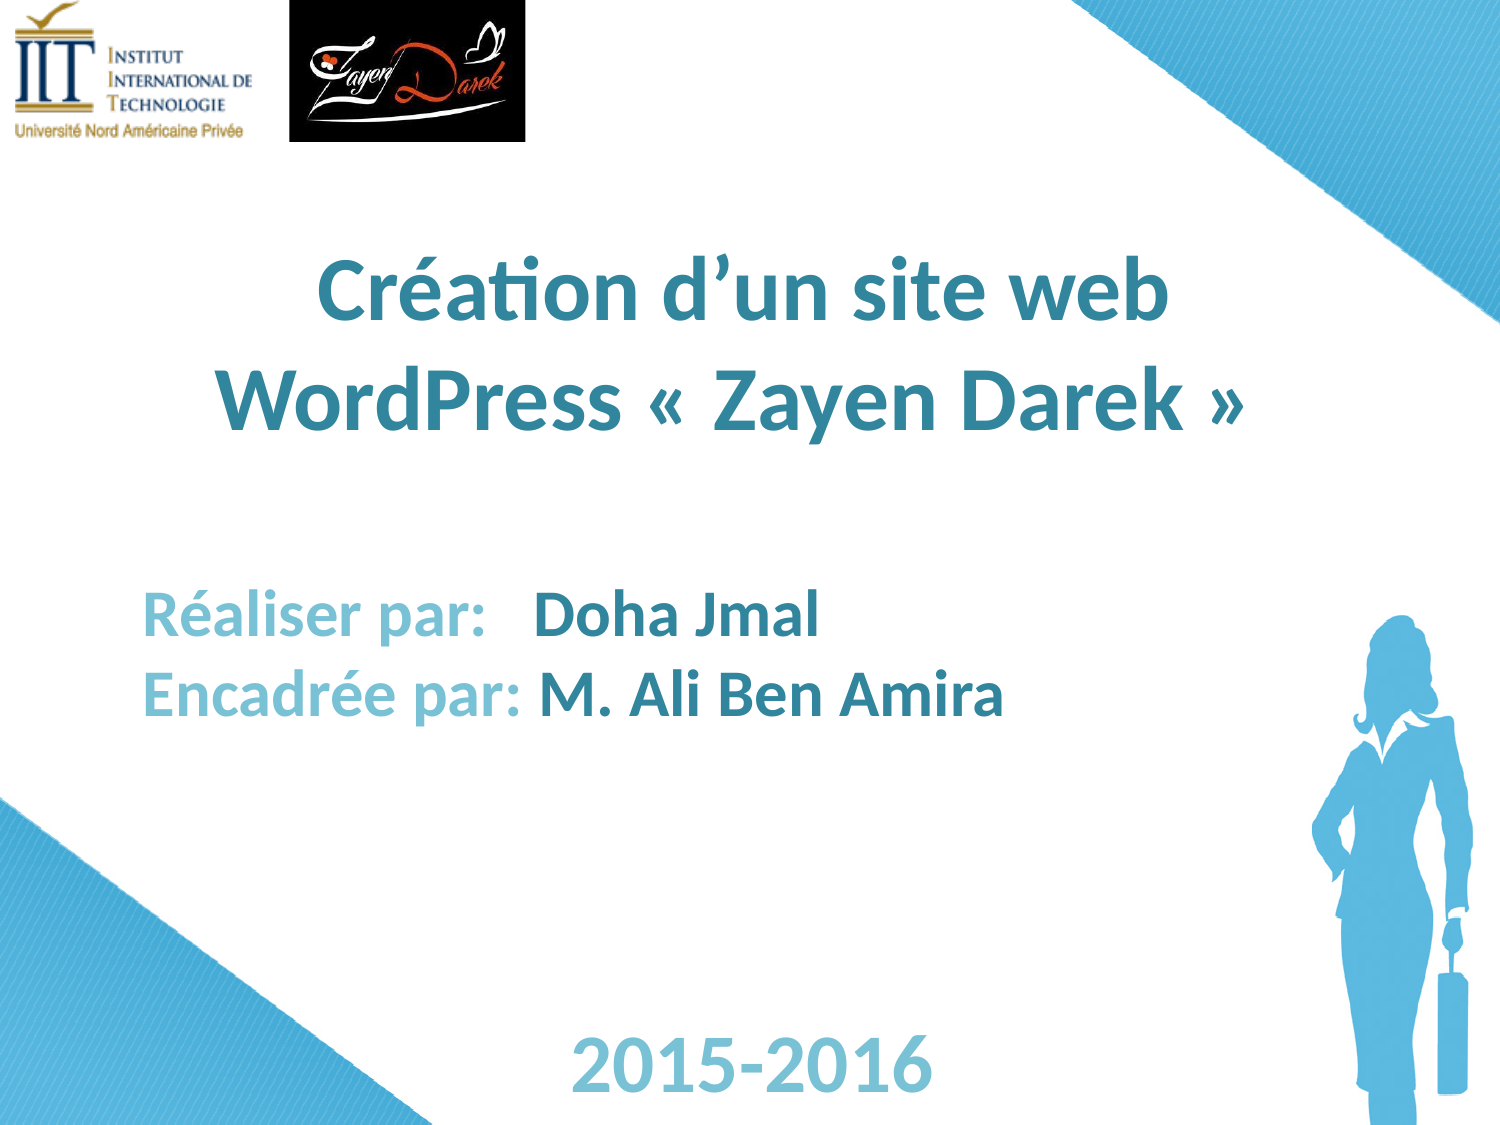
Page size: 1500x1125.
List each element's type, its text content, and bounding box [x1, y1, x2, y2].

picture [0, 0, 1500, 1125]
text_box 2015-2016 [555, 1001, 949, 1117]
title Création d’un site web WordPress « Zayen Darek » [147, 245, 1343, 433]
text_box Réaliser par: Doha Jmal Encadrée par: M. Ali Ben Amira [127, 562, 1021, 738]
